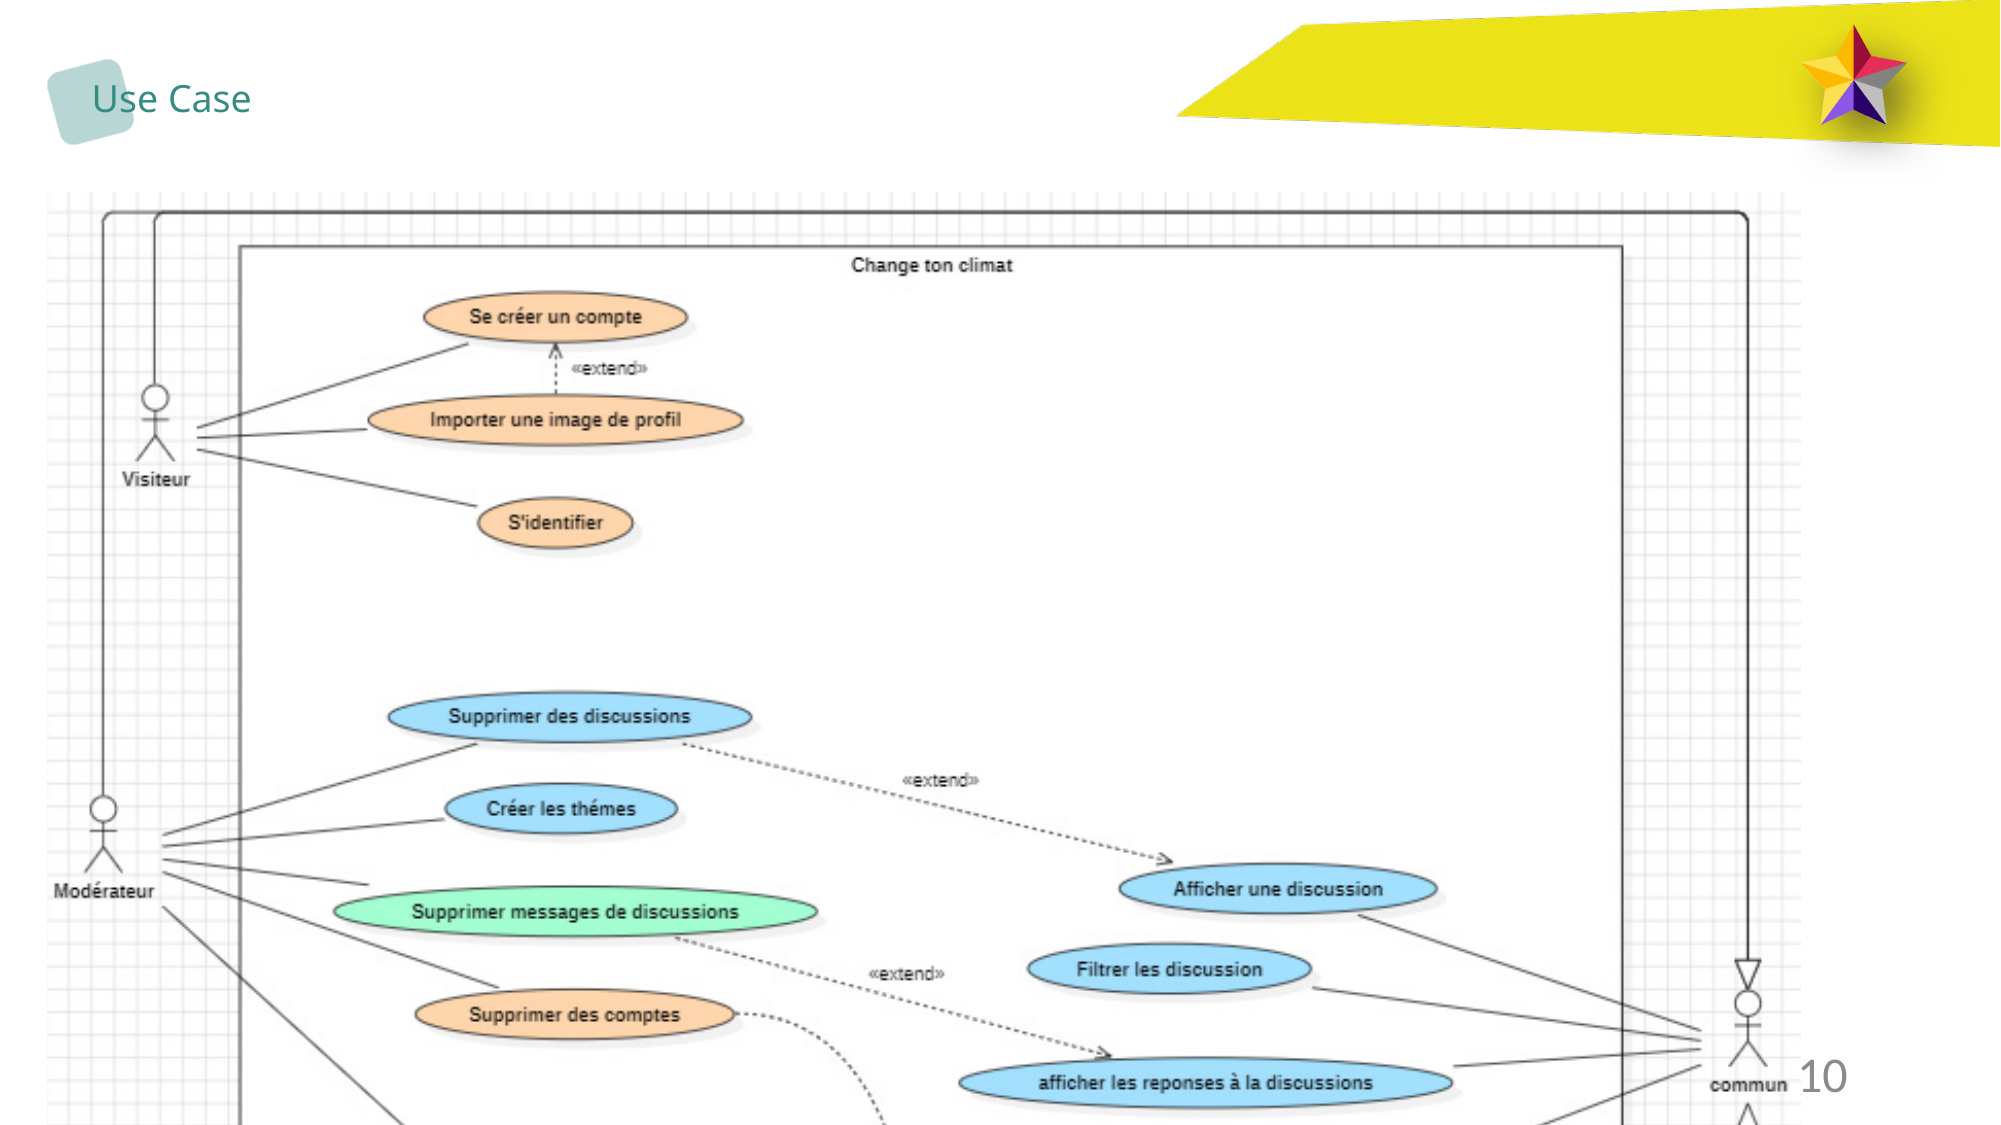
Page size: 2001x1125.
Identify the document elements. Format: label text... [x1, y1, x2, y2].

picture [47, 59, 134, 145]
slide_number 10 [1801, 1042, 1863, 1103]
picture [1175, 0, 2000, 147]
text_box Use Case [134, 67, 268, 128]
picture [47, 192, 1801, 1125]
